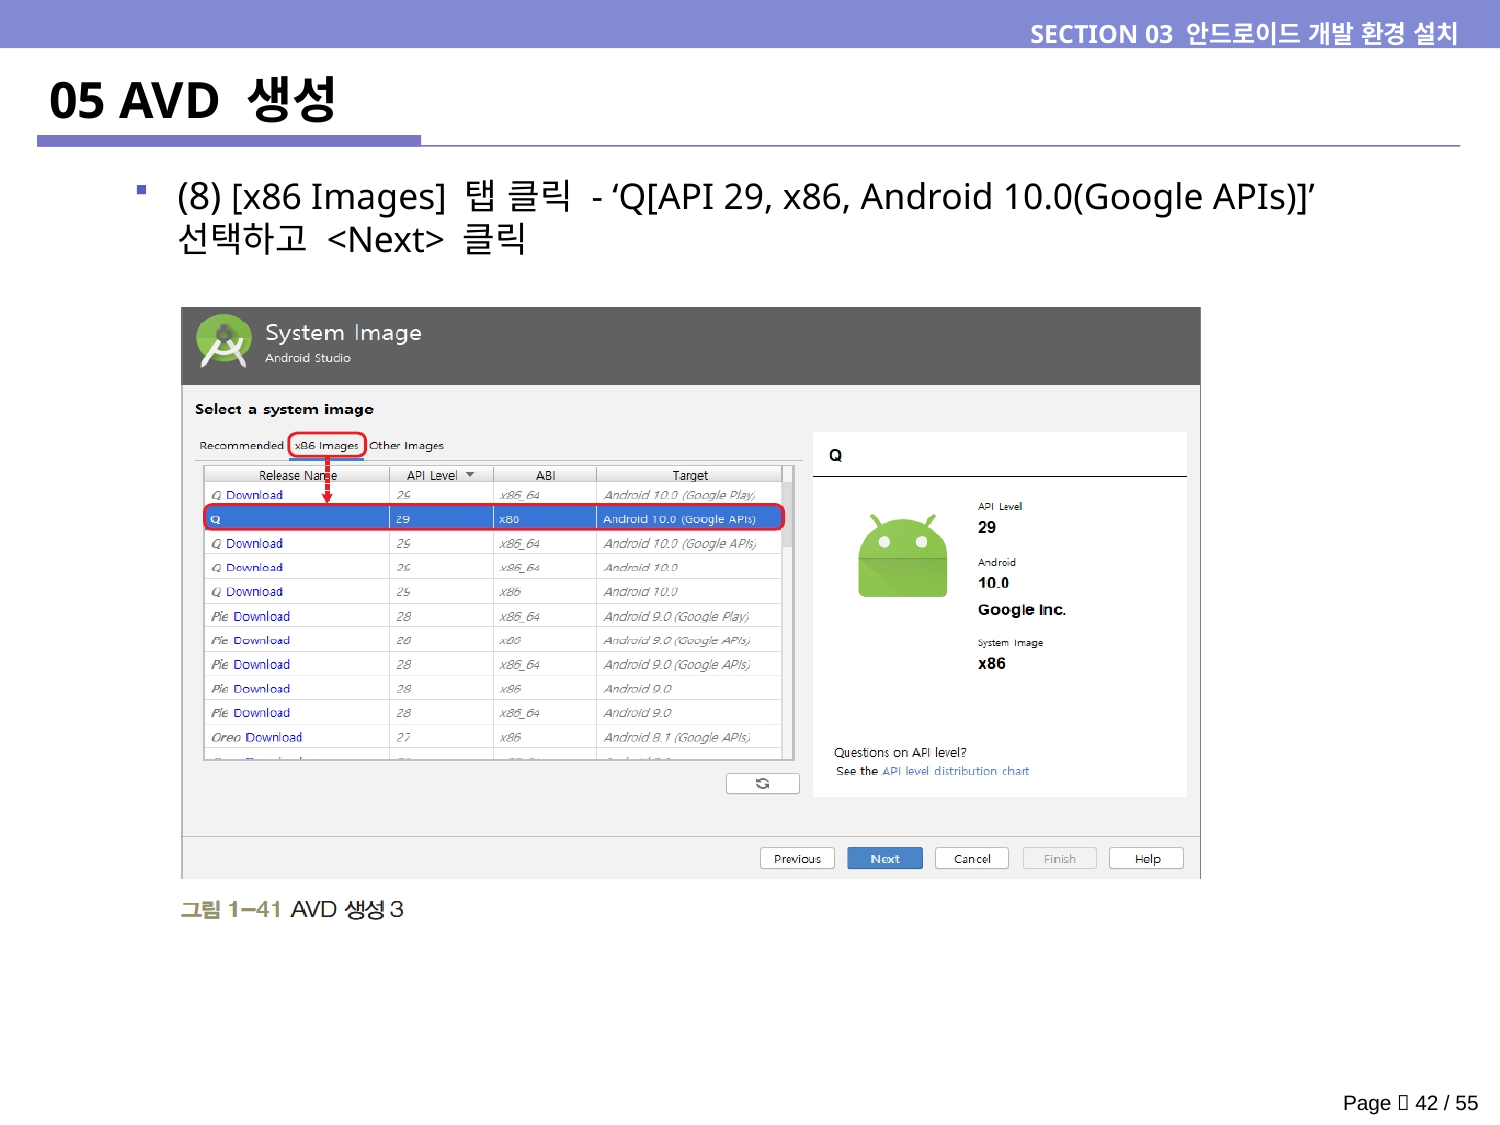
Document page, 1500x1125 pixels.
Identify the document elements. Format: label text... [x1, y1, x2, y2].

title 05 AVD 생성 [48, 67, 1448, 132]
picture [178, 305, 1204, 922]
list (8) [x86 Images] 탭 클릭 - ‘Q[API 29, x86, Android 10.0(Google APIs)]’ 선택하고 <Next> 클릭 [104, 171, 1382, 880]
text_box SECTION 03 안드로이드 개발 환경 설치 [1015, 11, 1500, 57]
